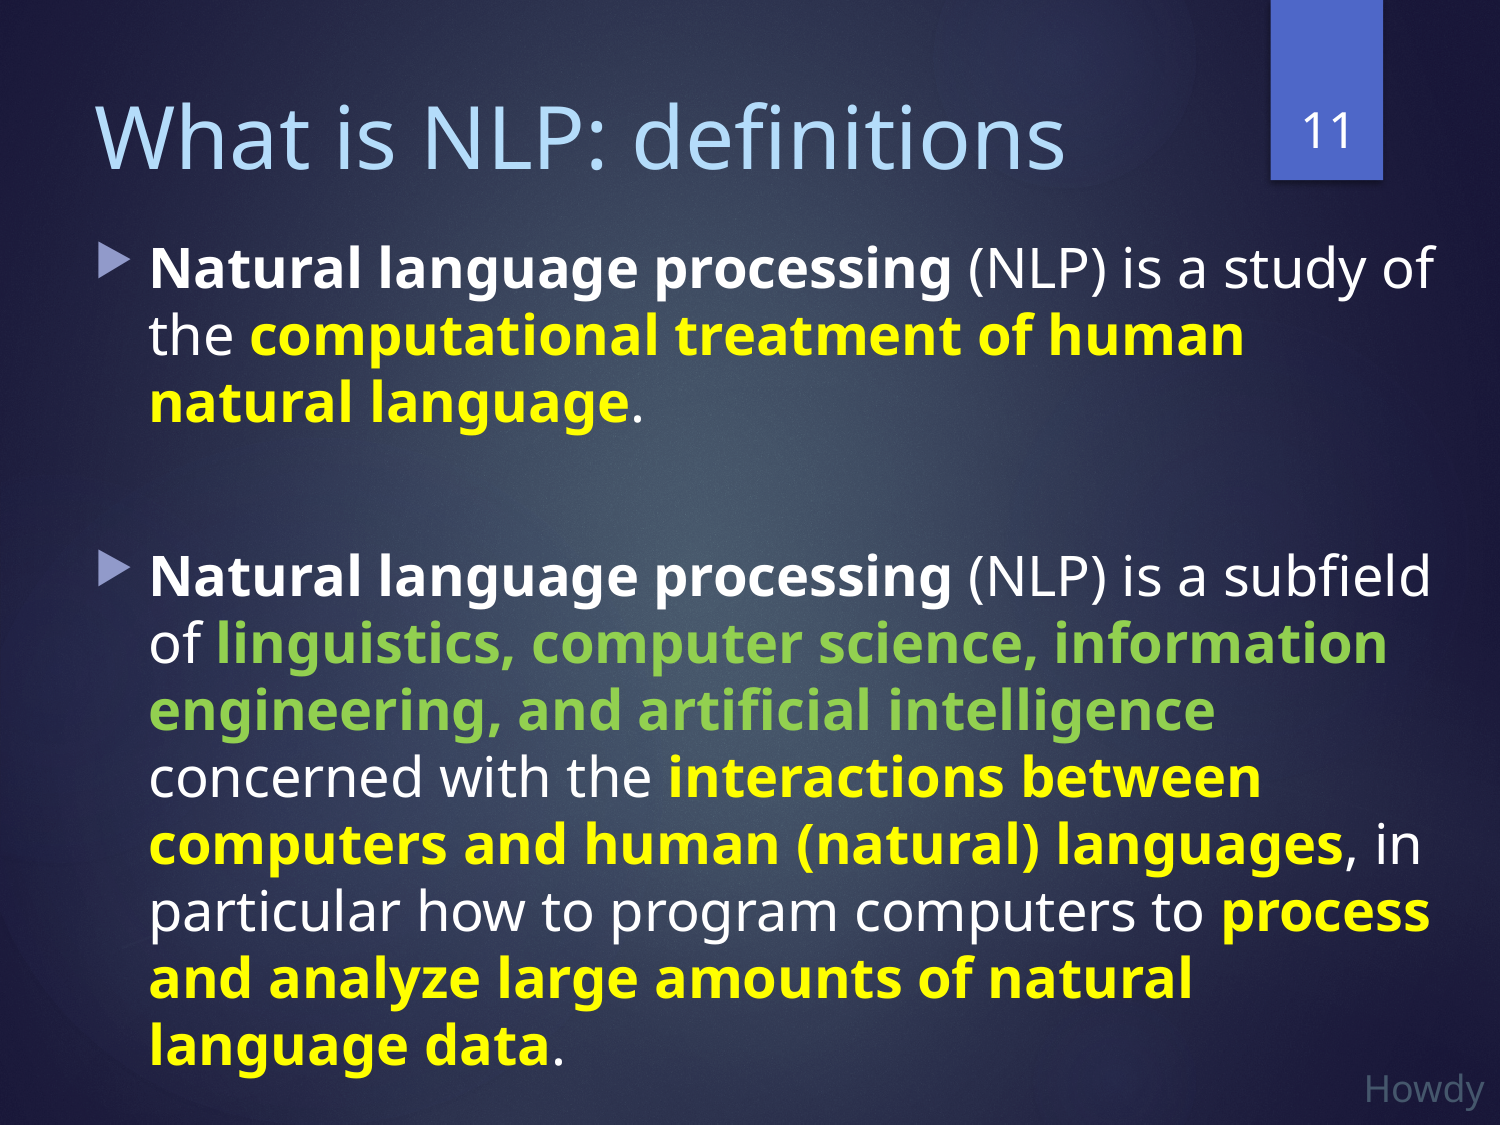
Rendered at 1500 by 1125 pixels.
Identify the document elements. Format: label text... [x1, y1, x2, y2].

title What is NLP: definitions [79, 74, 1237, 224]
slide_number 11 [1277, 48, 1381, 175]
list Natural language processing (NLP) is a study of the computational treatment of human natural language. Natural language processing (NLP) is a subfield of linguistics, computer science, information engineering, and artificial intelligence concerned with the interactions between computers and human (natural) languages, in particular how to program computers to process and analyze large amounts of natural language data. [79, 224, 1468, 1090]
